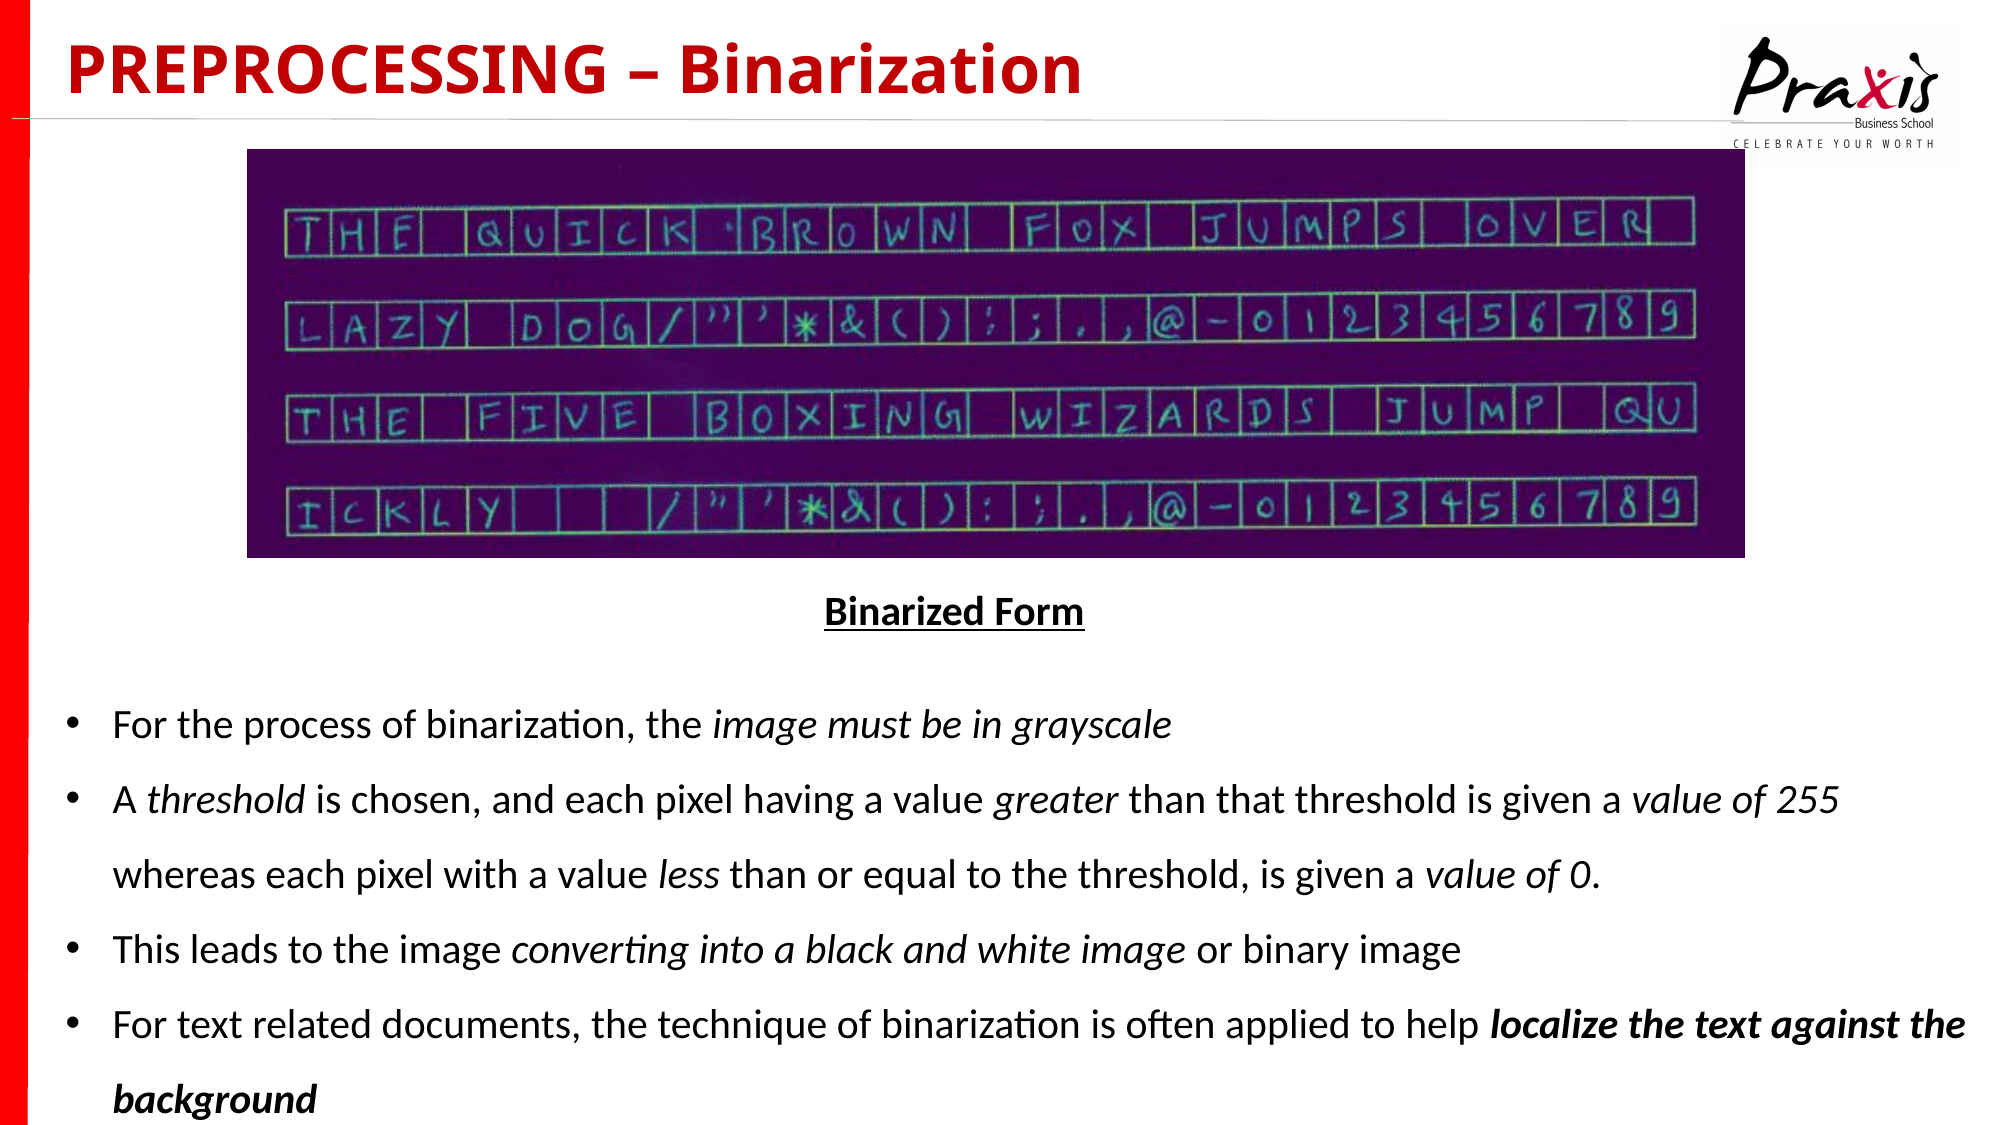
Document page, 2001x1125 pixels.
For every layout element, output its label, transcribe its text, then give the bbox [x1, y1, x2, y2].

text_box PREPROCESSING – Binarization [50, 19, 1281, 115]
text_box Binarized Form [799, 576, 1110, 642]
text_box For the process of binarization, the image must be in grayscale A threshold is chosen, and each pixel having a value greater than that threshold is given a value of 255 whereas each pixel with a value less than or equal to the threshold, is given a value of 0. This leads to the image converting into a black and white image or binary image For text related documents, the technique of binarization is often applied to help localize the text against the background [50, 664, 2000, 1125]
picture [247, 19, 1959, 558]
